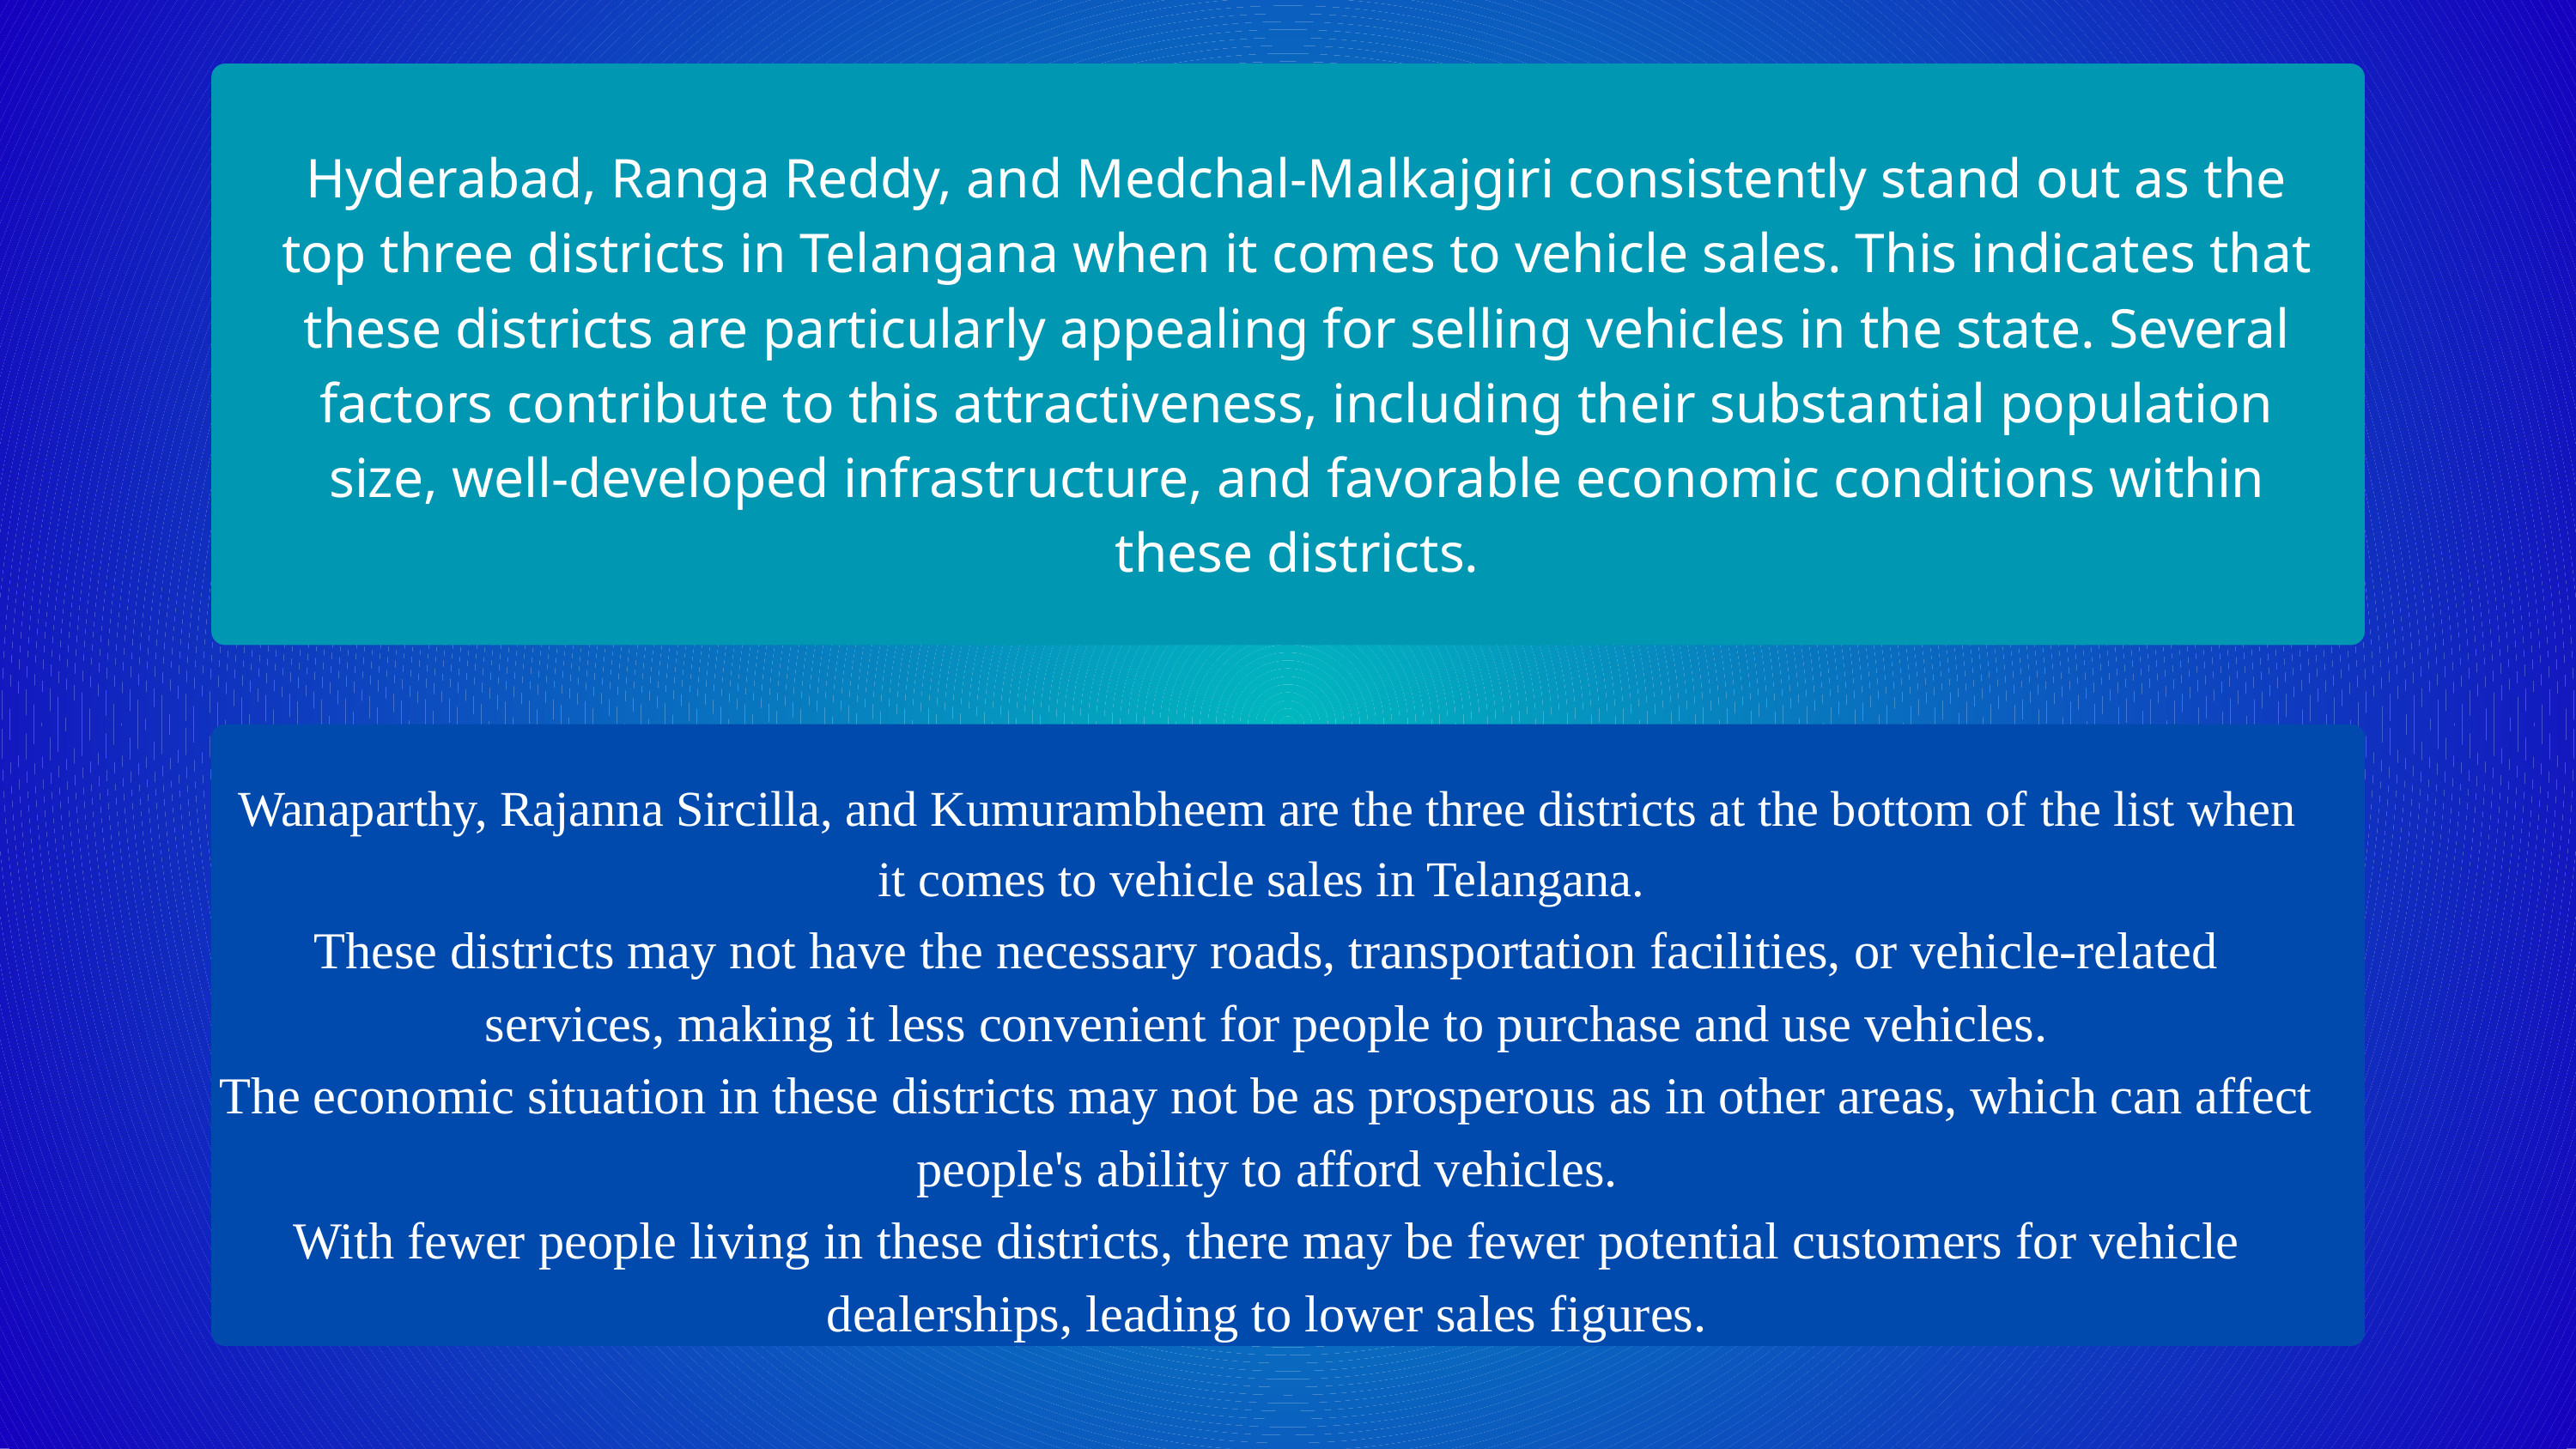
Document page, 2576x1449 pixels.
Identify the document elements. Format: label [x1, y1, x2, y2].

text_box [210, 63, 2366, 646]
text_box [210, 724, 2366, 1347]
